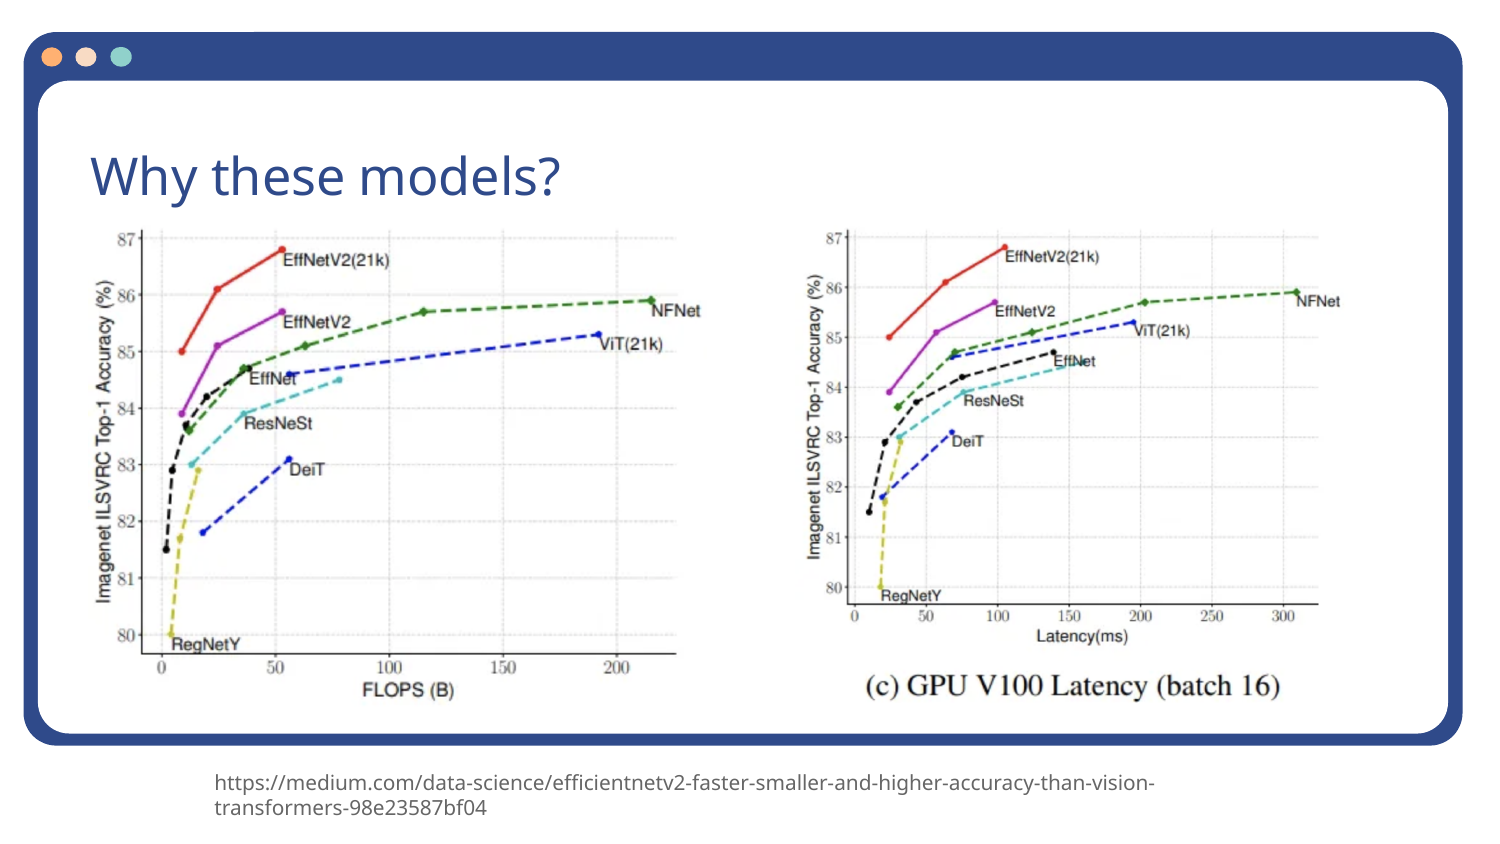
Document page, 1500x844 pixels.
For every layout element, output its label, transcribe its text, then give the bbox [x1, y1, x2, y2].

picture [75, 220, 710, 708]
picture [794, 220, 1349, 708]
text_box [23, 31, 1463, 746]
text_box https://medium.com/data-science/efficientnetv2-faster-smaller-and-higher-accuracy-than-vision-transformers-98e23587bf04 [199, 755, 1302, 835]
